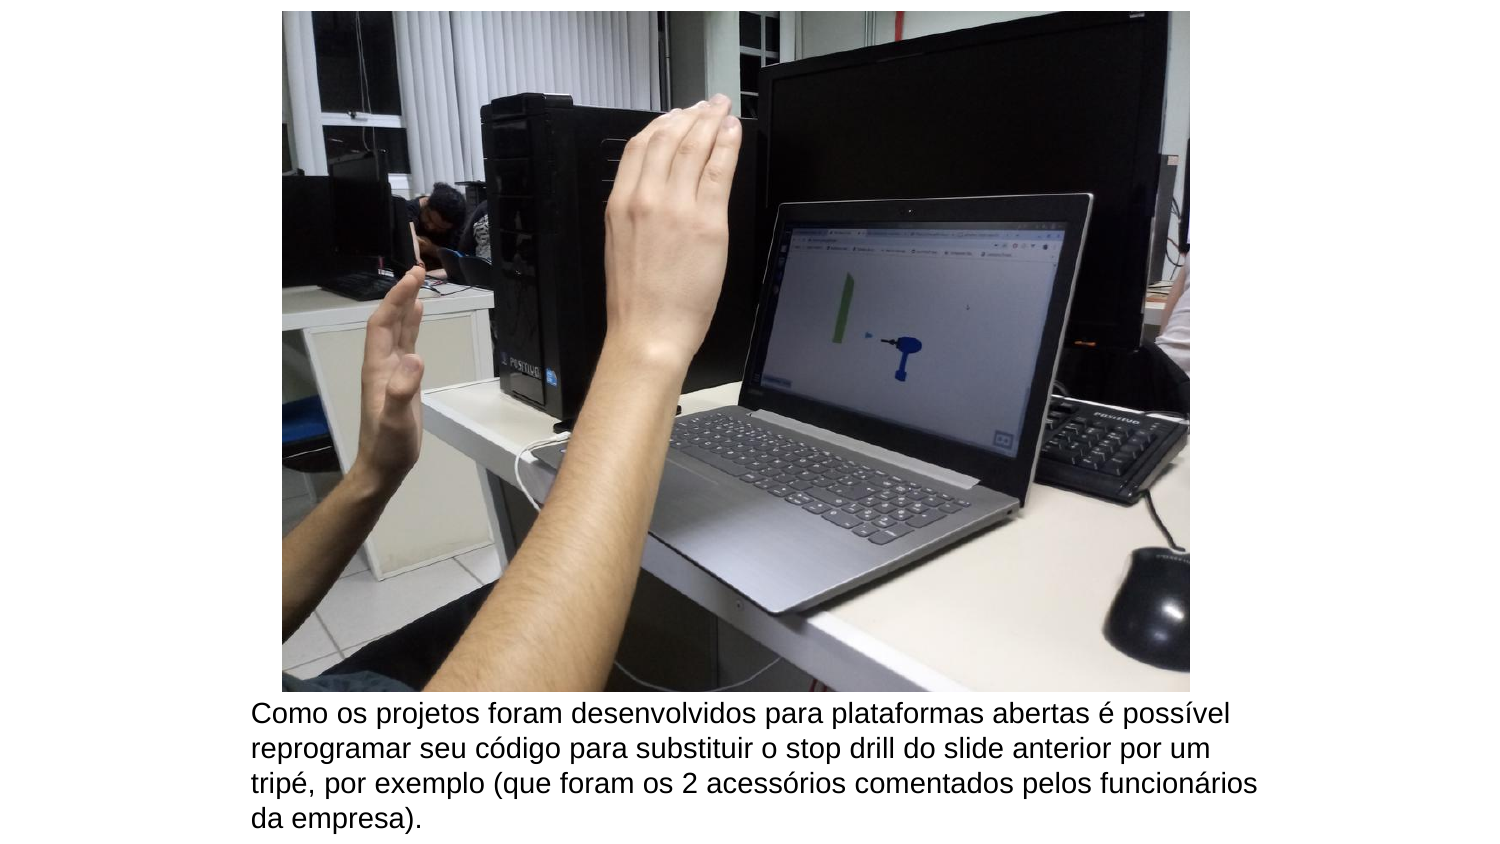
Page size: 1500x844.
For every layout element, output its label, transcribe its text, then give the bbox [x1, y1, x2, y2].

picture [282, 11, 1190, 692]
text_box Como os projetos foram desenvolvidos para plataformas abertas é possível reprogramar seu código para substituir o stop drill do slide anterior por um tripé, por exemplo (que foram os 2 acessórios comentados pelos funcionários da empresa). [235, 679, 1292, 719]
